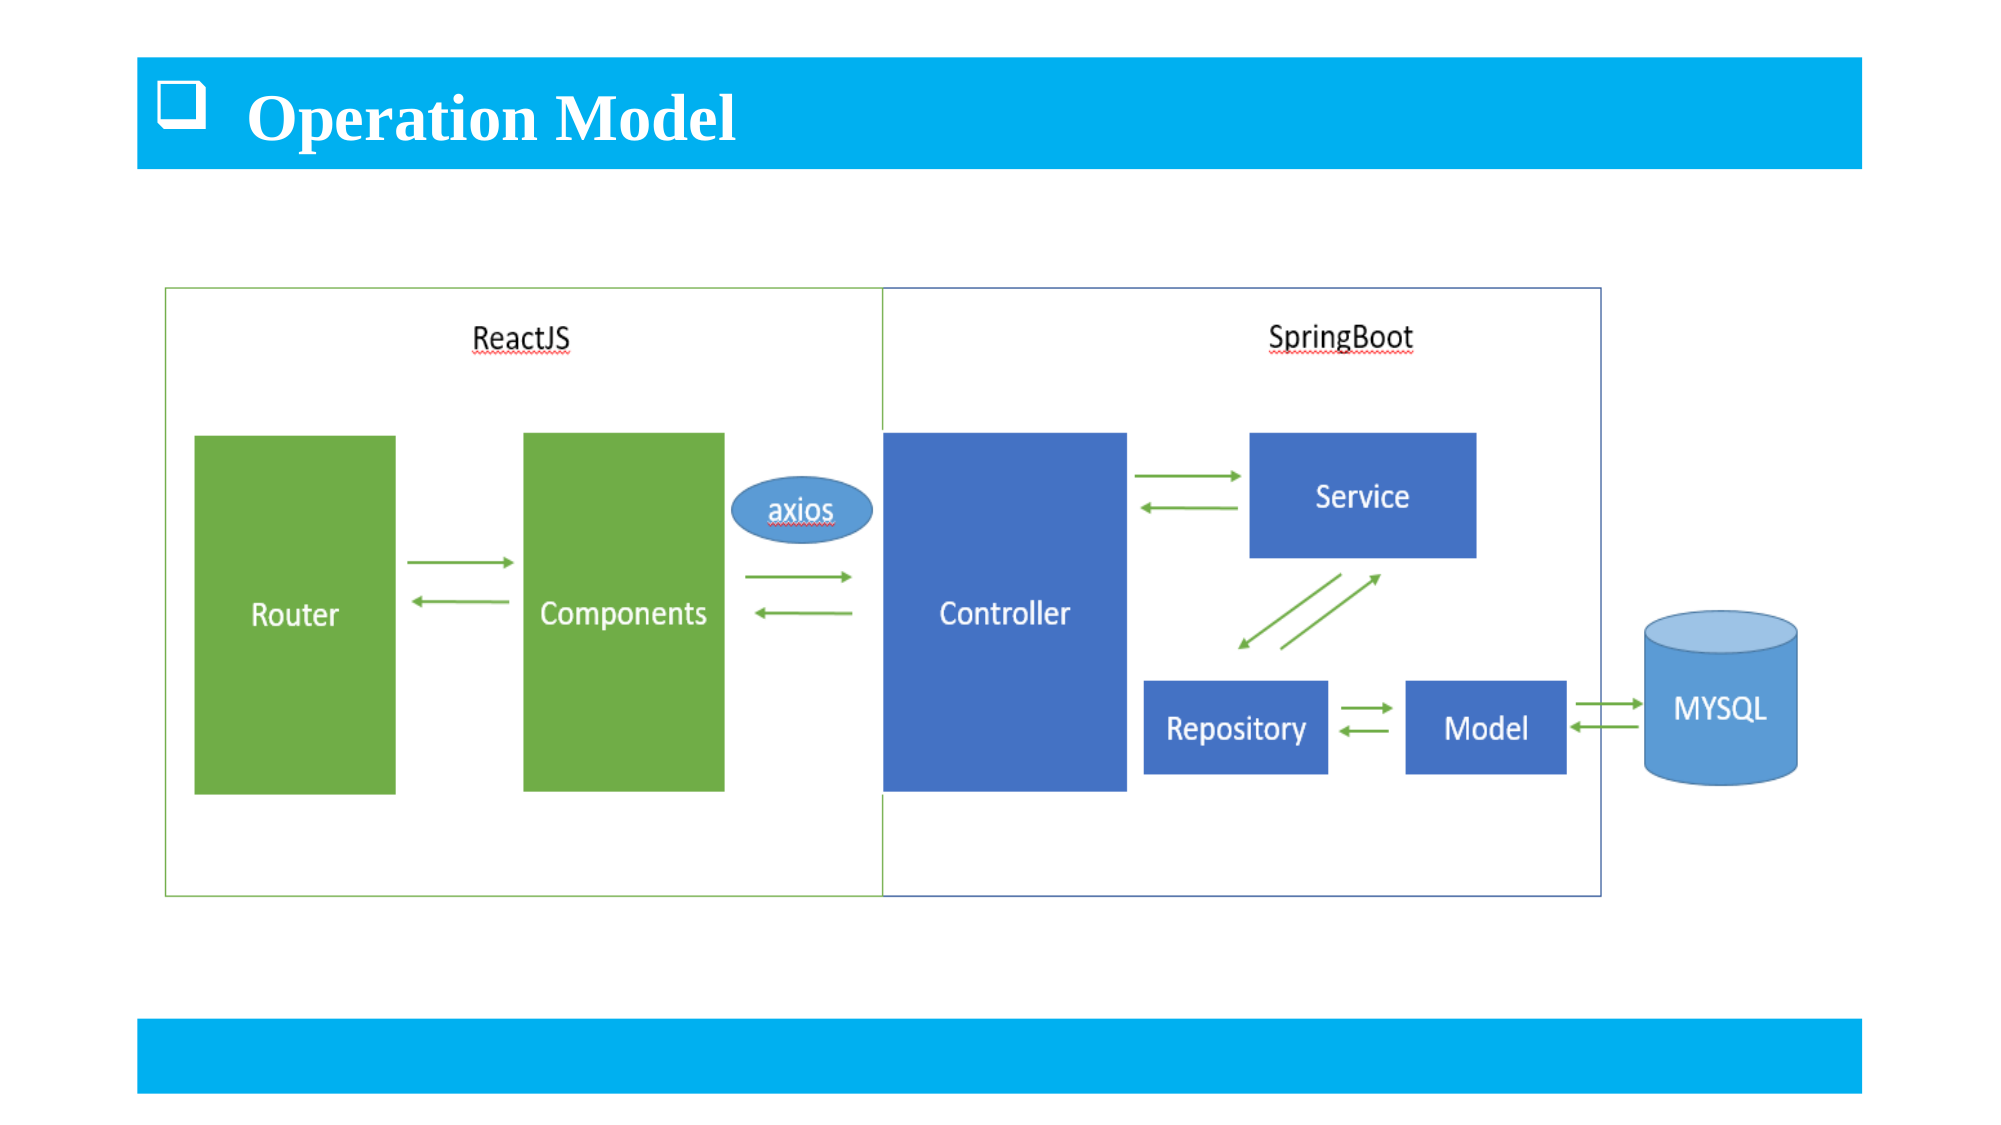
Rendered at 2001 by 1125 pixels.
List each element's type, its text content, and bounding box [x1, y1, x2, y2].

text_box [137, 276, 1863, 991]
picture [156, 276, 1803, 913]
text_box [137, 1018, 1863, 1094]
text_box Operation Model [137, 57, 1863, 170]
